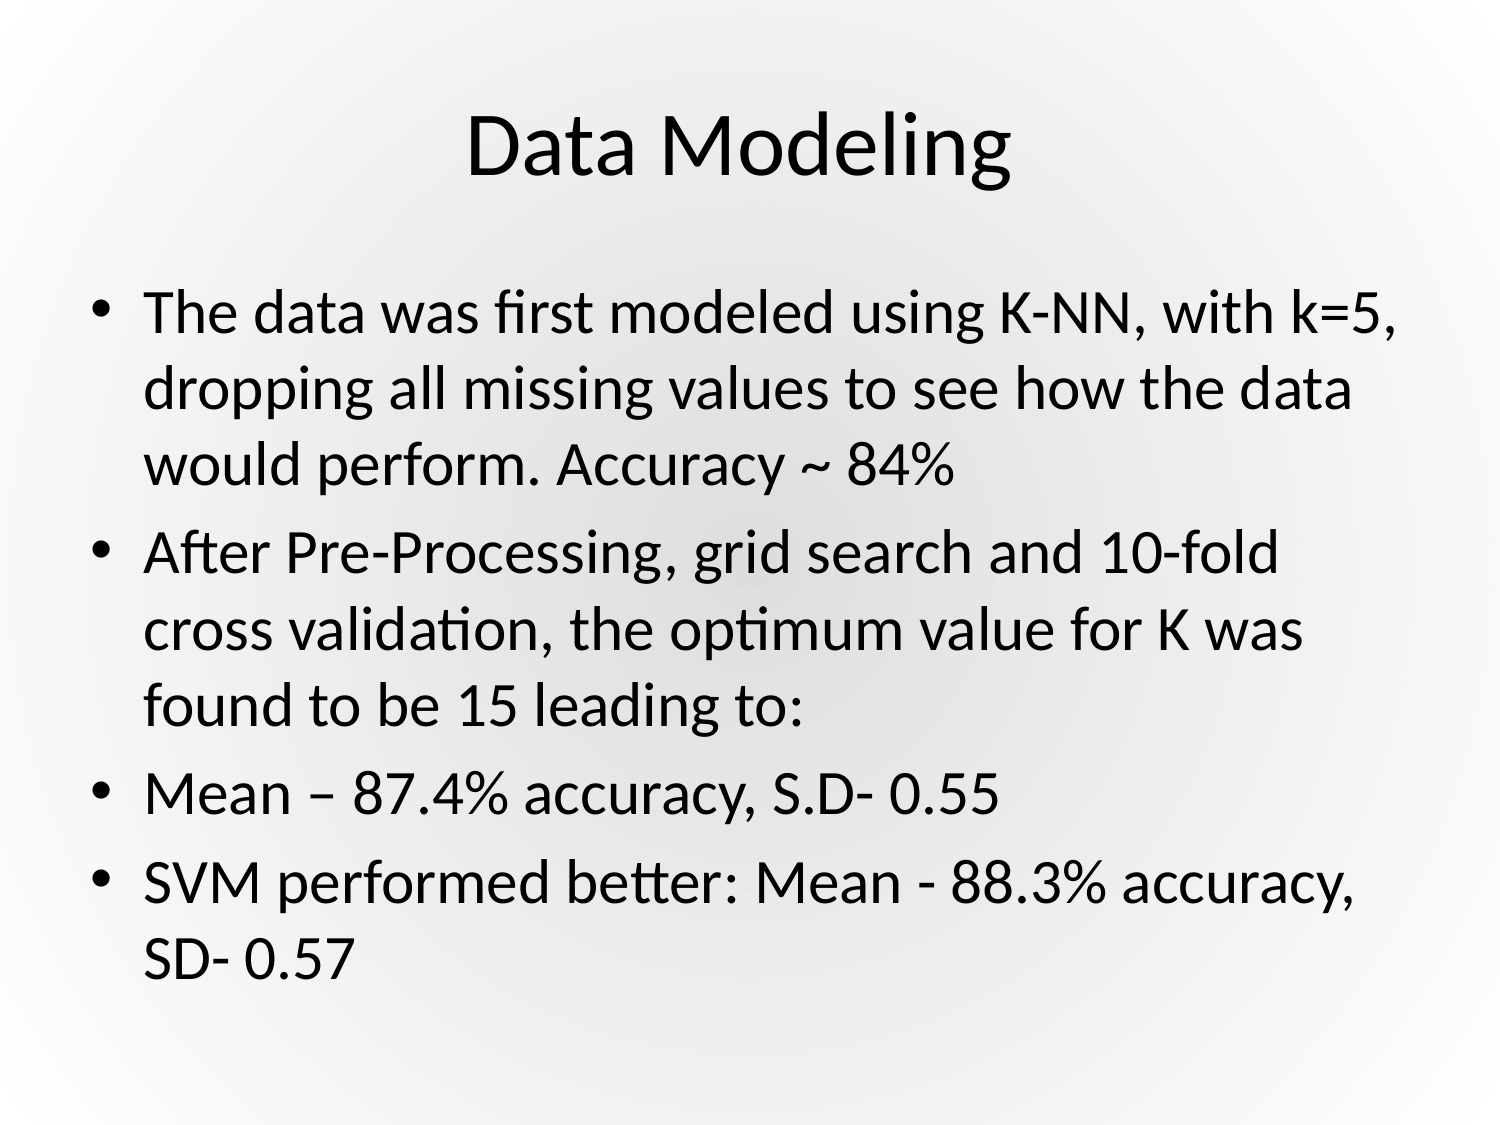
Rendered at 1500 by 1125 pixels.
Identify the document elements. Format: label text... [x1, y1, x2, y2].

list The data was first modeled using K-NN, with k=5, dropping all missing values to see how the data would perform. Accuracy ~ 84% After Pre-Processing, grid search and 10-fold cross validation, the optimum value for K was found to be 15 leading to: Mean – 87.4% accuracy, S.D- 0.55 SVM performed better: Mean - 88.3% accuracy, SD- 0.57 [75, 262, 1425, 1005]
title Data Modeling [75, 45, 1425, 233]
